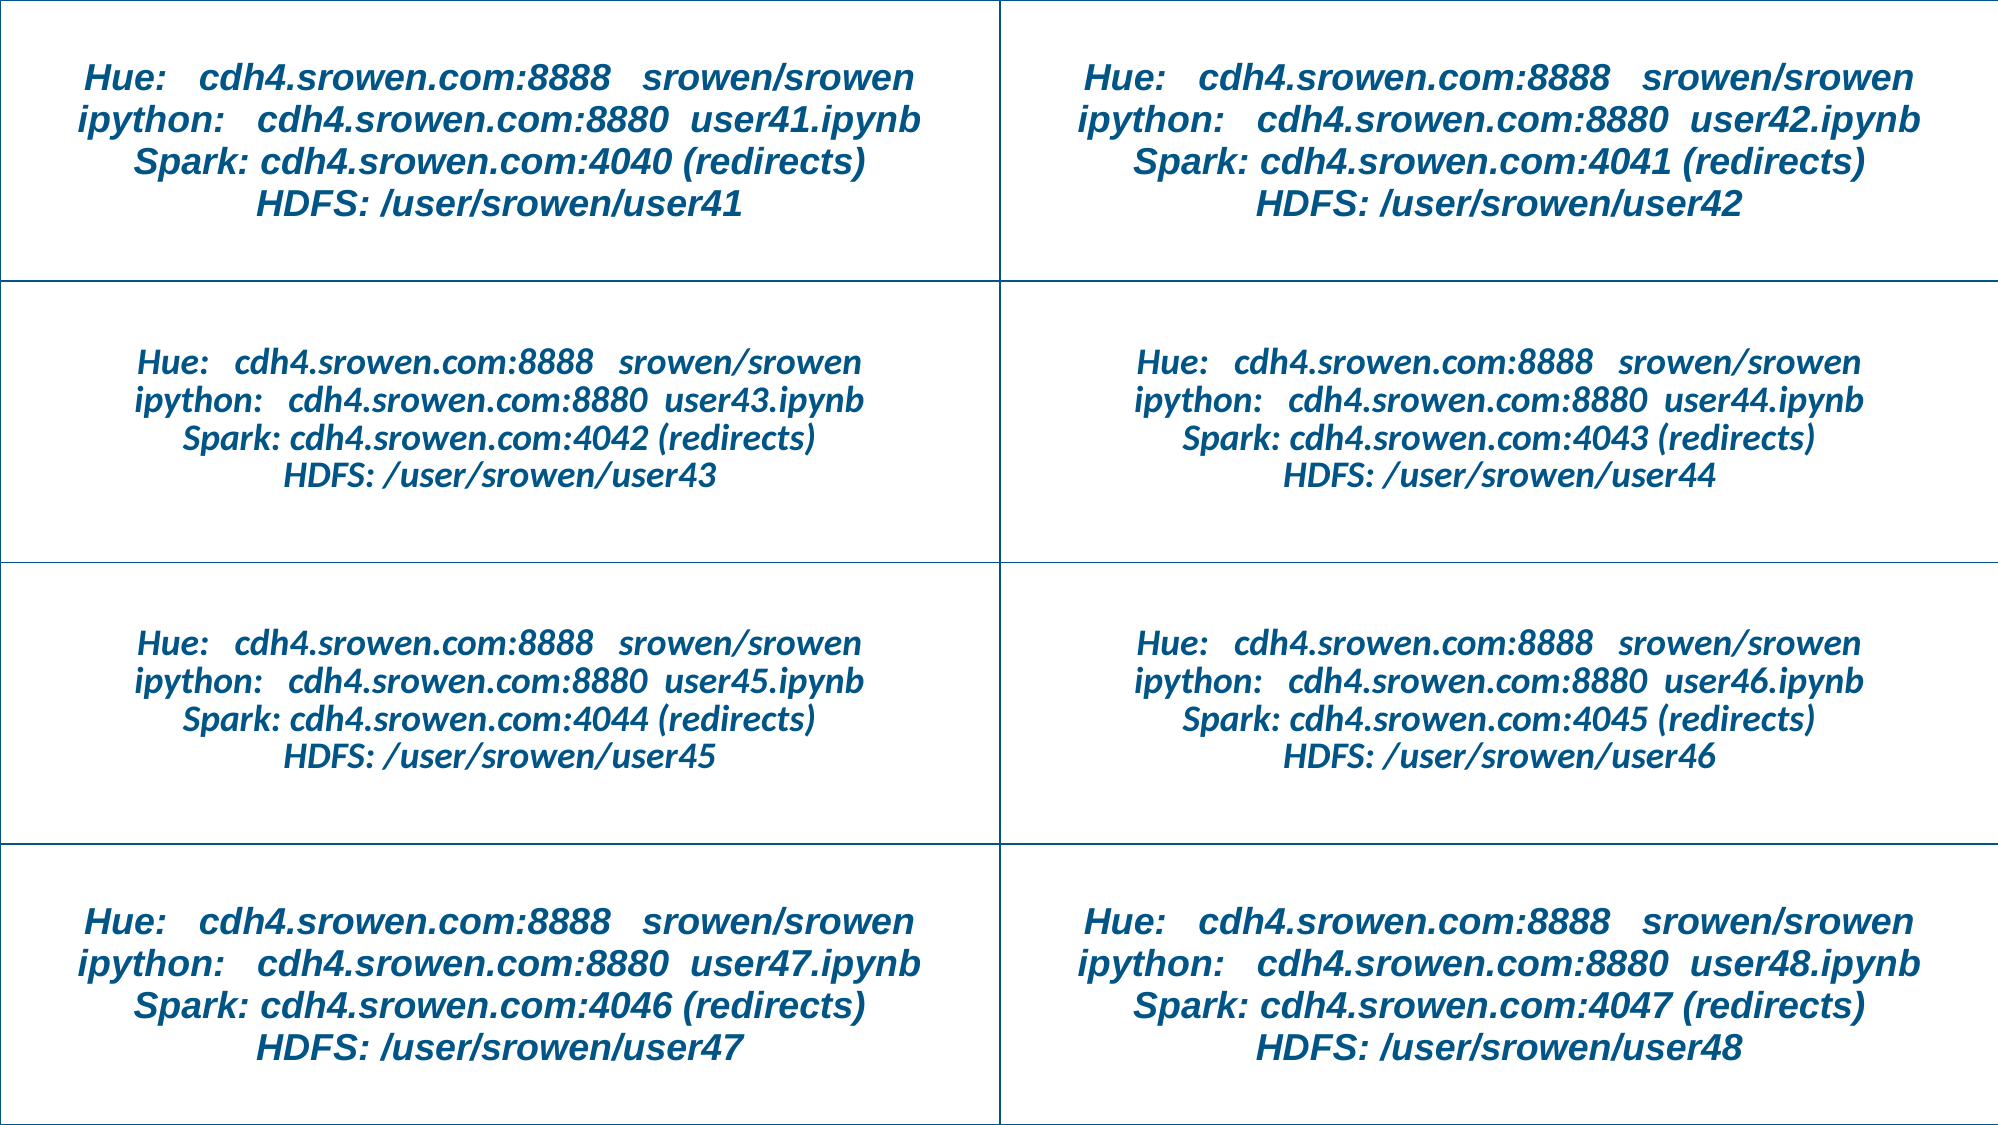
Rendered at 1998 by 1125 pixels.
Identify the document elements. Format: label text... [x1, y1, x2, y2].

table_cell Hue: cdh4.srowen.com:8888 srowen/srowen ipython: cdh4.srowen.com:8880 user47.ipynb Spark: cdh4.srowen.com:4046 (redirects) HDFS: /user/srowen/user47 [1, 845, 999, 1124]
table_cell Hue: cdh4.srowen.com:8888 srowen/srowen ipython: cdh4.srowen.com:8880 user46.ipynb Spark: cdh4.srowen.com:4045 (redirects) HDFS: /user/srowen/user46 [1001, 563, 1998, 843]
table_cell Hue: cdh4.srowen.com:8888 srowen/srowen ipython: cdh4.srowen.com:8880 user48.ipynb Spark: cdh4.srowen.com:4047 (redirects) HDFS: /user/srowen/user48 [1001, 845, 1998, 1124]
table_cell Hue: cdh4.srowen.com:8888 srowen/srowen ipython: cdh4.srowen.com:8880 user45.ipynb Spark: cdh4.srowen.com:4044 (redirects) HDFS: /user/srowen/user45 [1, 563, 999, 843]
table_header Hue: cdh4.srowen.com:8888 srowen/srowen ipython: cdh4.srowen.com:8880 user41.ipynb Spark: cdh4.srowen.com:4040 (redirects) HDFS: /user/srowen/user41 [1, 1, 999, 280]
table_cell Hue: cdh4.srowen.com:8888 srowen/srowen ipython: cdh4.srowen.com:8880 user43.ipynb Spark: cdh4.srowen.com:4042 (redirects) HDFS: /user/srowen/user43 [1, 282, 999, 562]
table_header Hue: cdh4.srowen.com:8888 srowen/srowen ipython: cdh4.srowen.com:8880 user42.ipynb Spark: cdh4.srowen.com:4041 (redirects) HDFS: /user/srowen/user42 [1001, 1, 1998, 280]
table_cell Hue: cdh4.srowen.com:8888 srowen/srowen ipython: cdh4.srowen.com:8880 user44.ipynb Spark: cdh4.srowen.com:4043 (redirects) HDFS: /user/srowen/user44 [1001, 282, 1998, 562]
